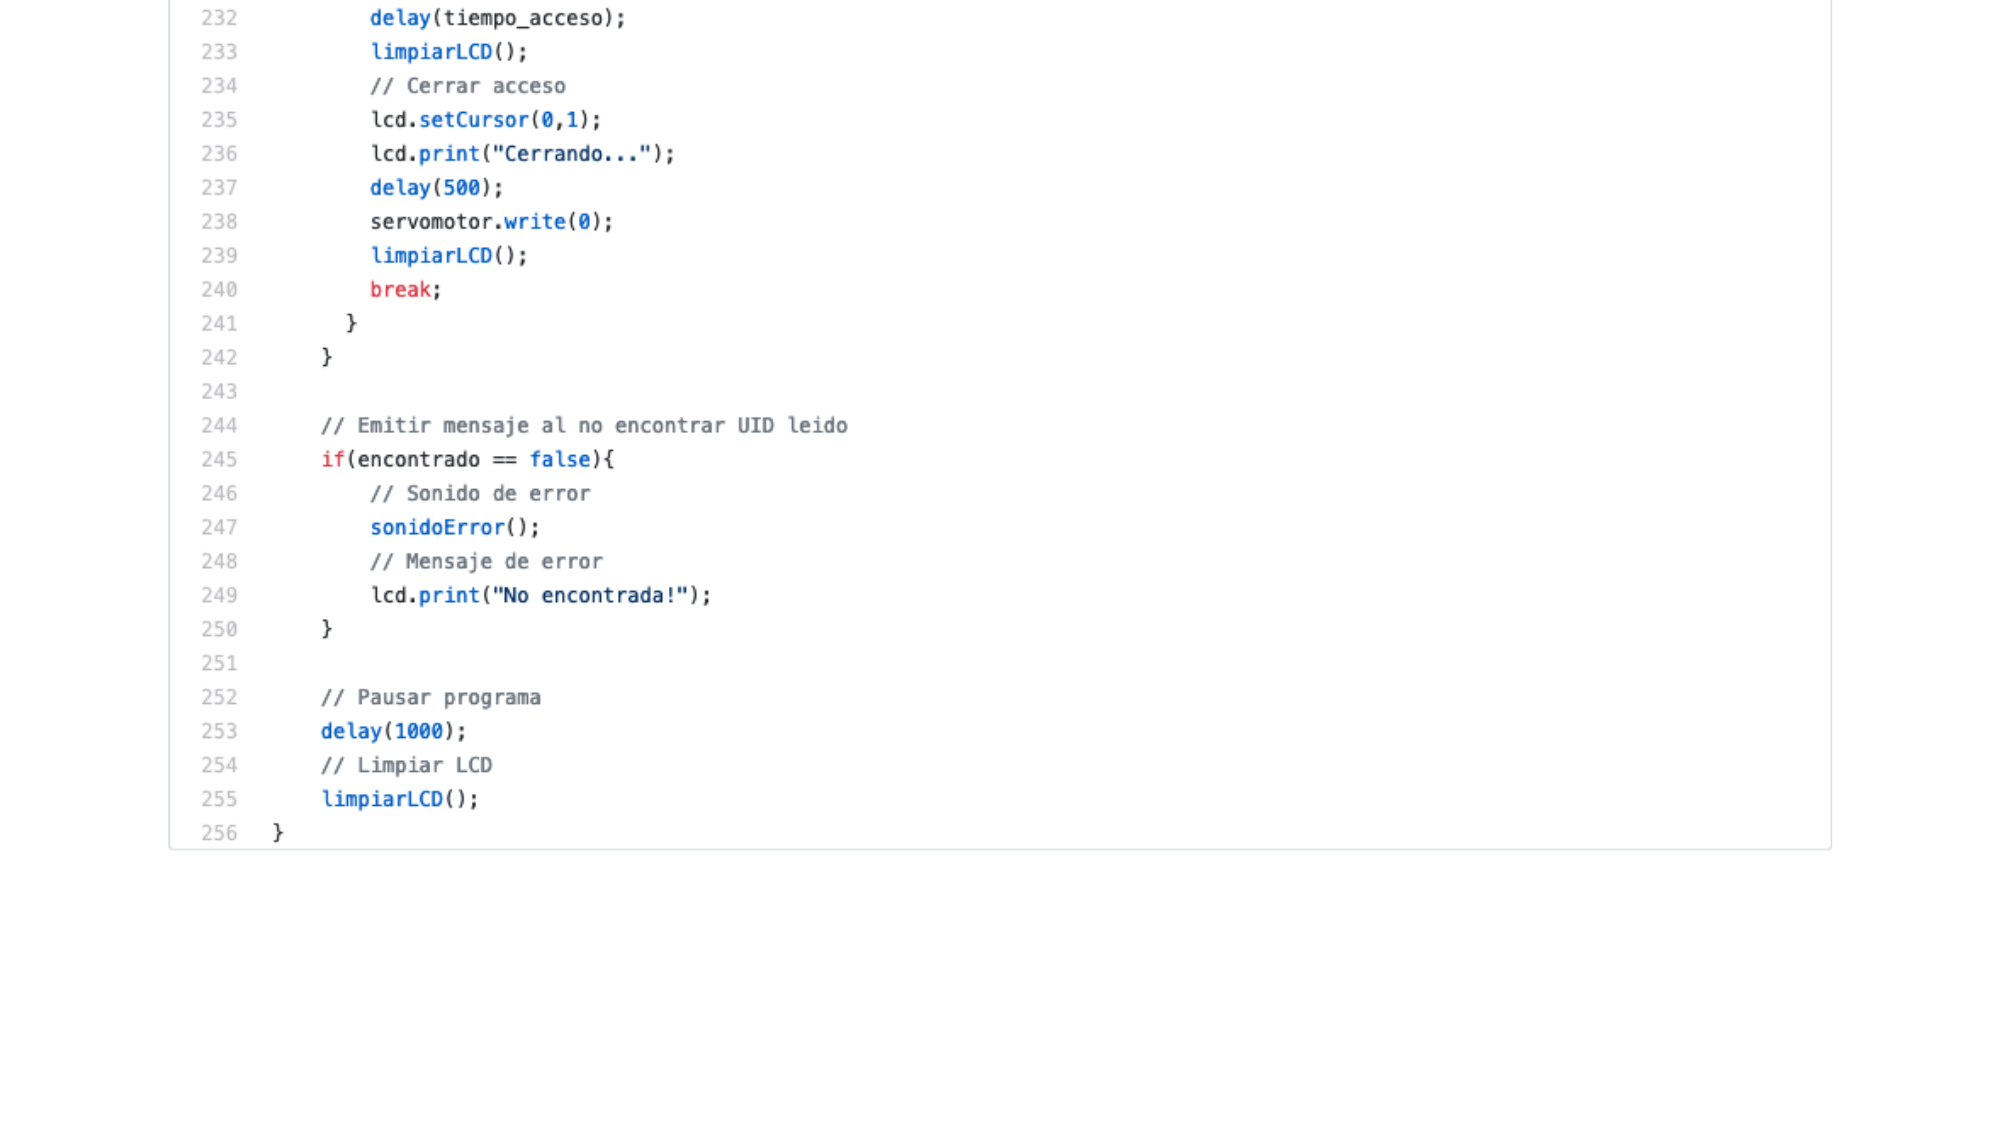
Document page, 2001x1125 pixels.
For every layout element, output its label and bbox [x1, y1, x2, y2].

picture [167, 0, 1833, 853]
